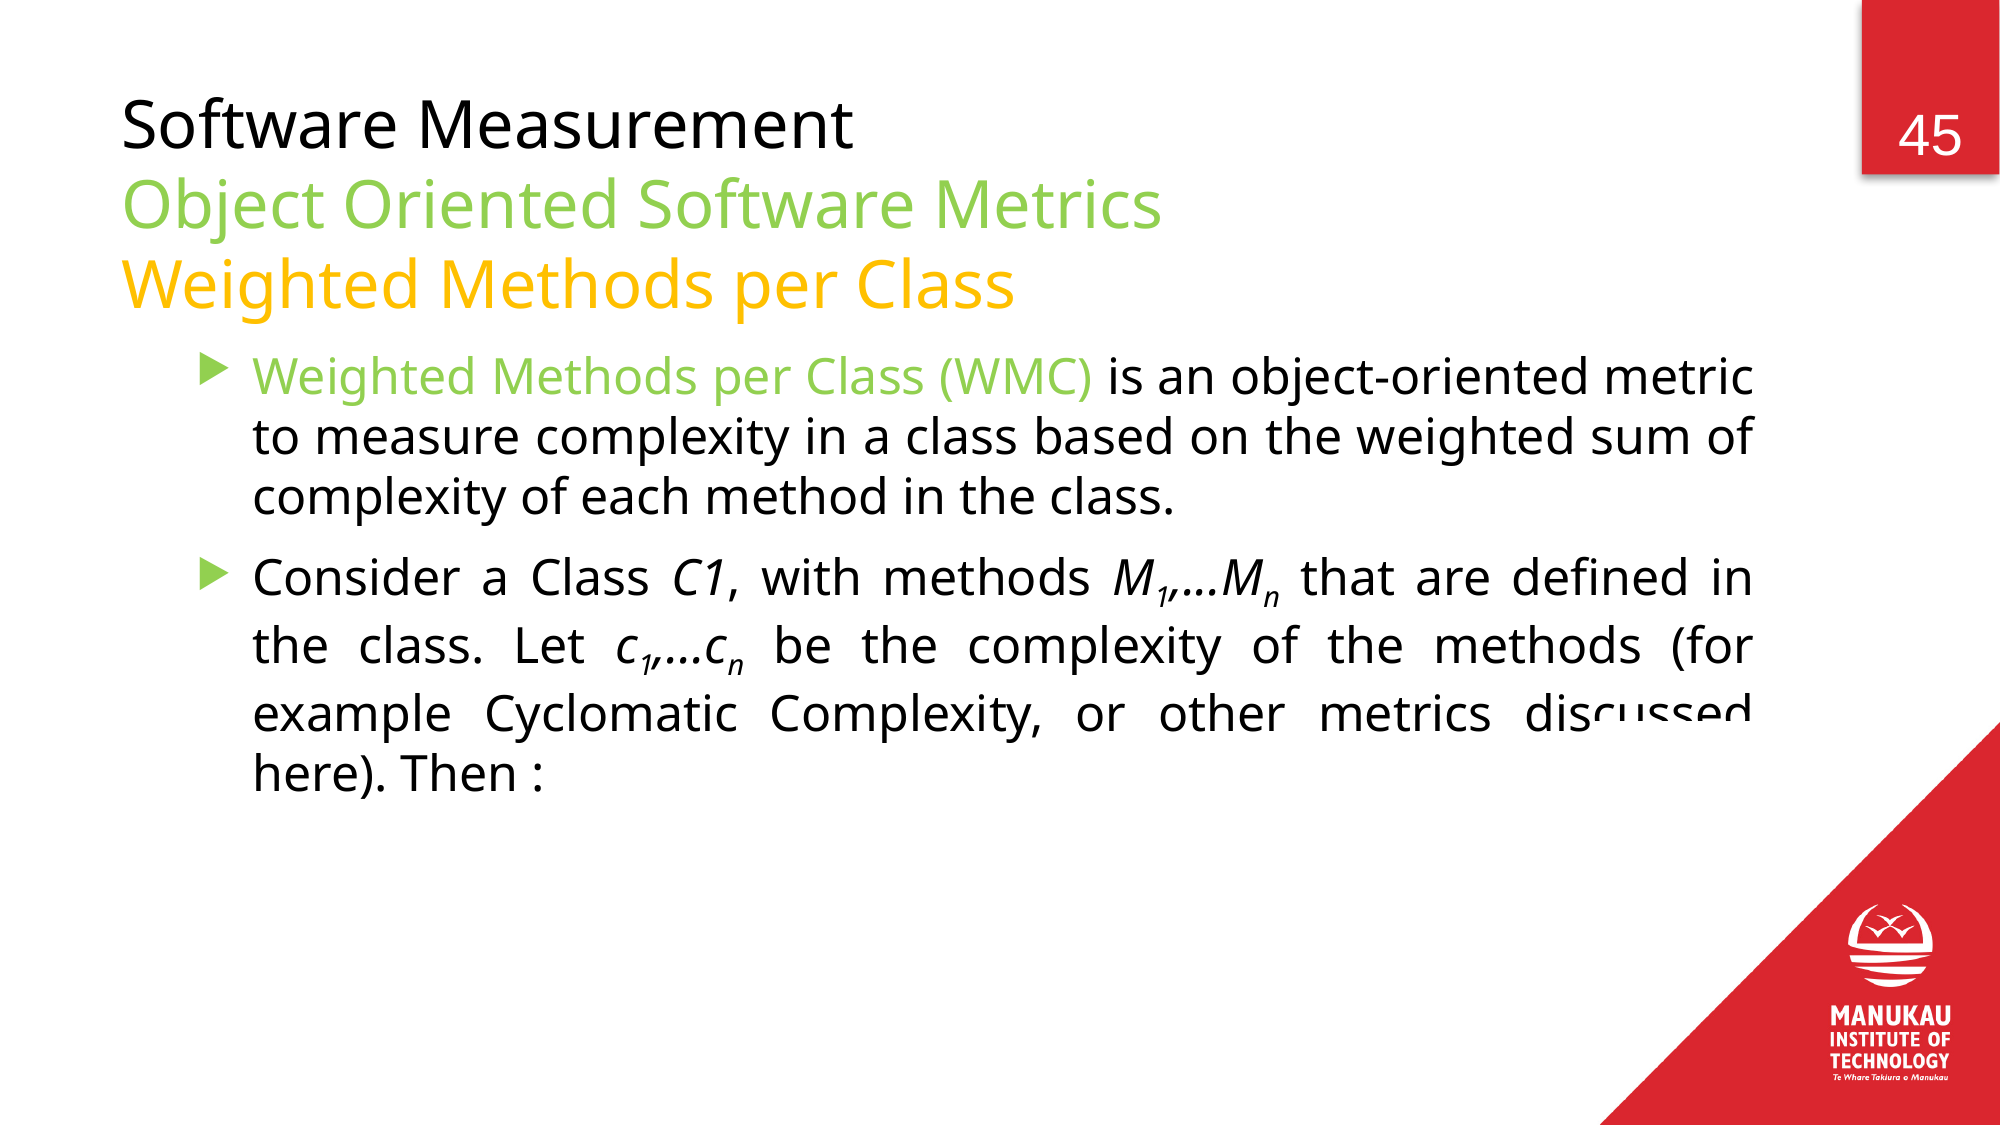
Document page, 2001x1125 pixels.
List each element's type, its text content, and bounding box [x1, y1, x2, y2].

picture [1592, 720, 2000, 1125]
title Software Measurement Object Oriented Software Metrics Weighted Methods per Class [106, 74, 1649, 304]
text_box 45 [1861, 0, 2000, 175]
